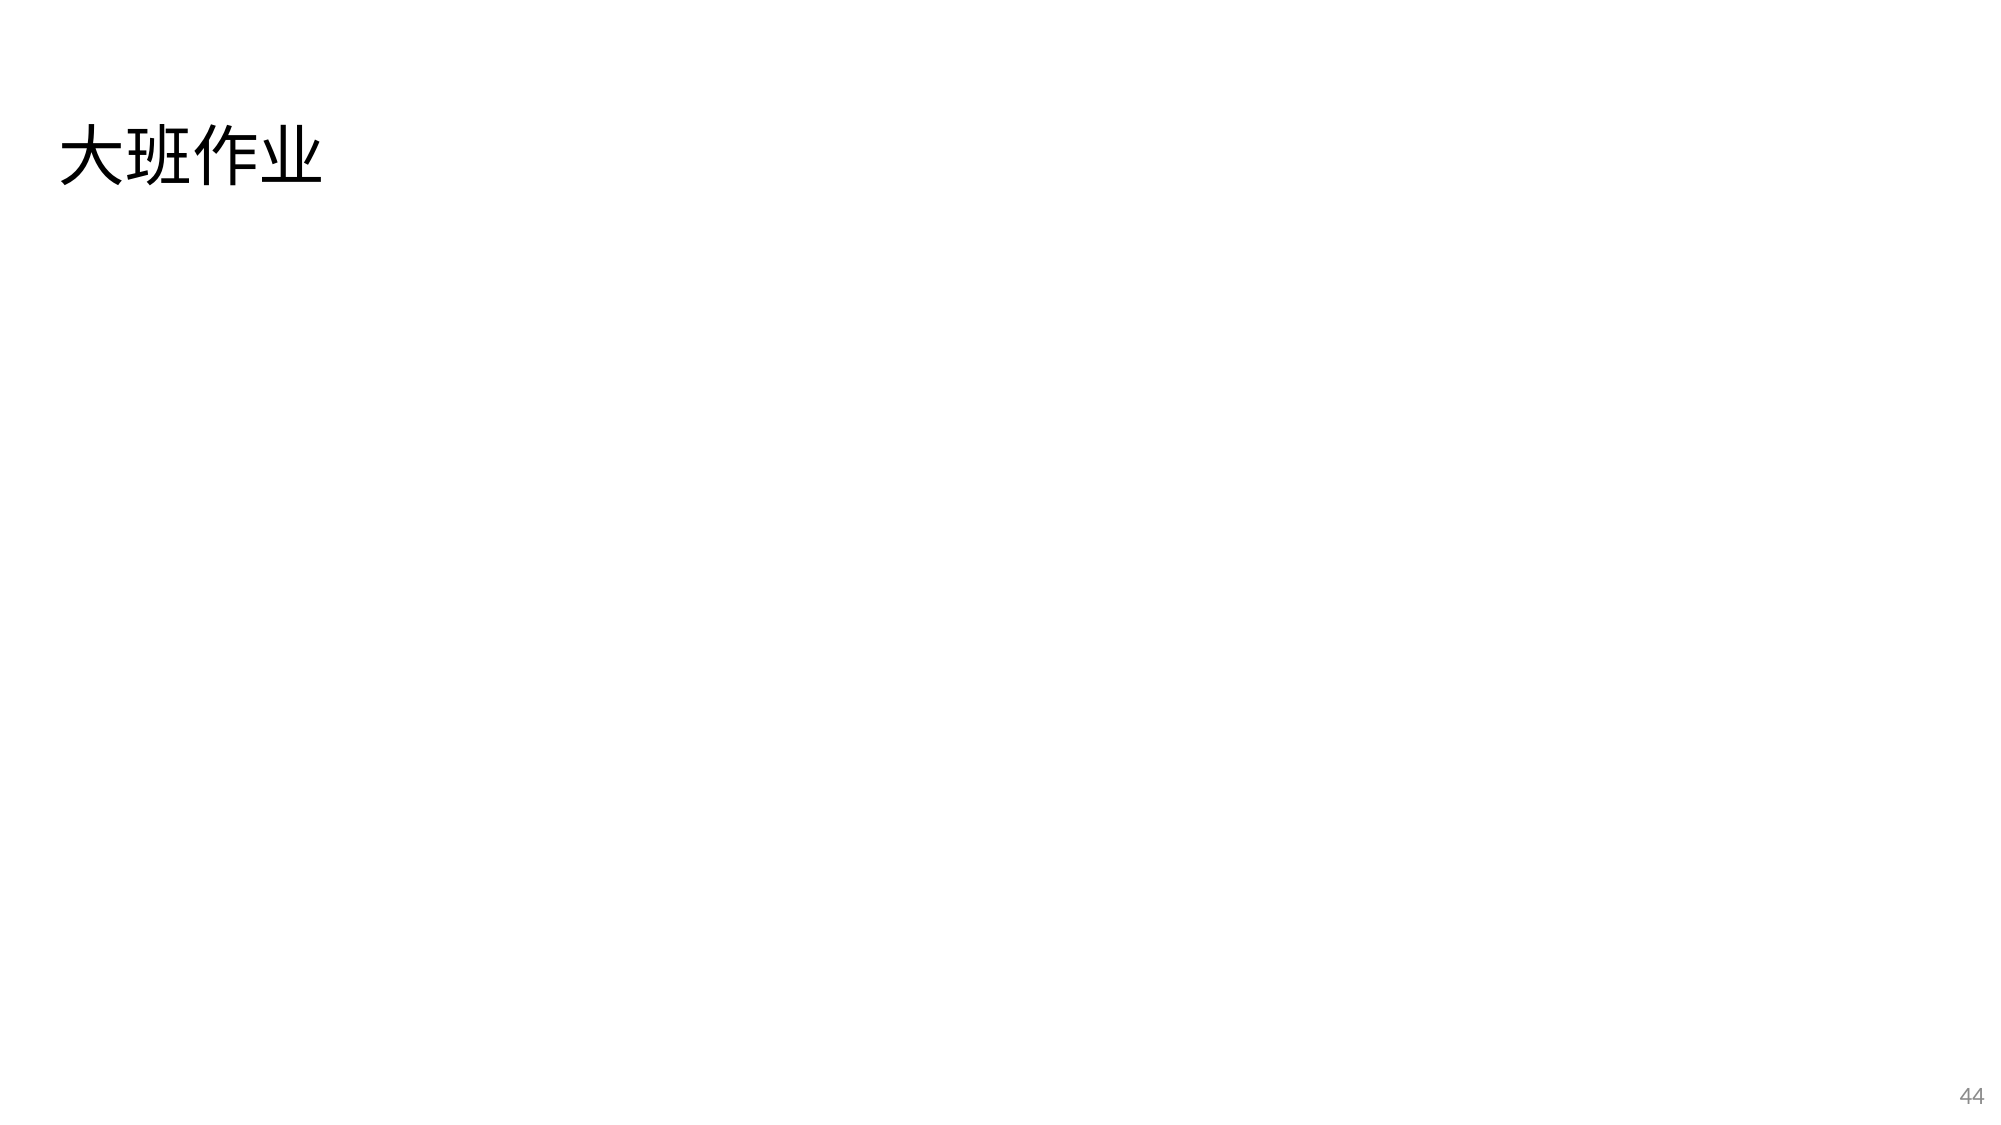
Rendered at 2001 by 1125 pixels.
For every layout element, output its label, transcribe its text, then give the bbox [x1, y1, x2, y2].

text_box 大班作业 [44, 106, 788, 201]
slide_number 44 [1550, 1065, 2000, 1125]
